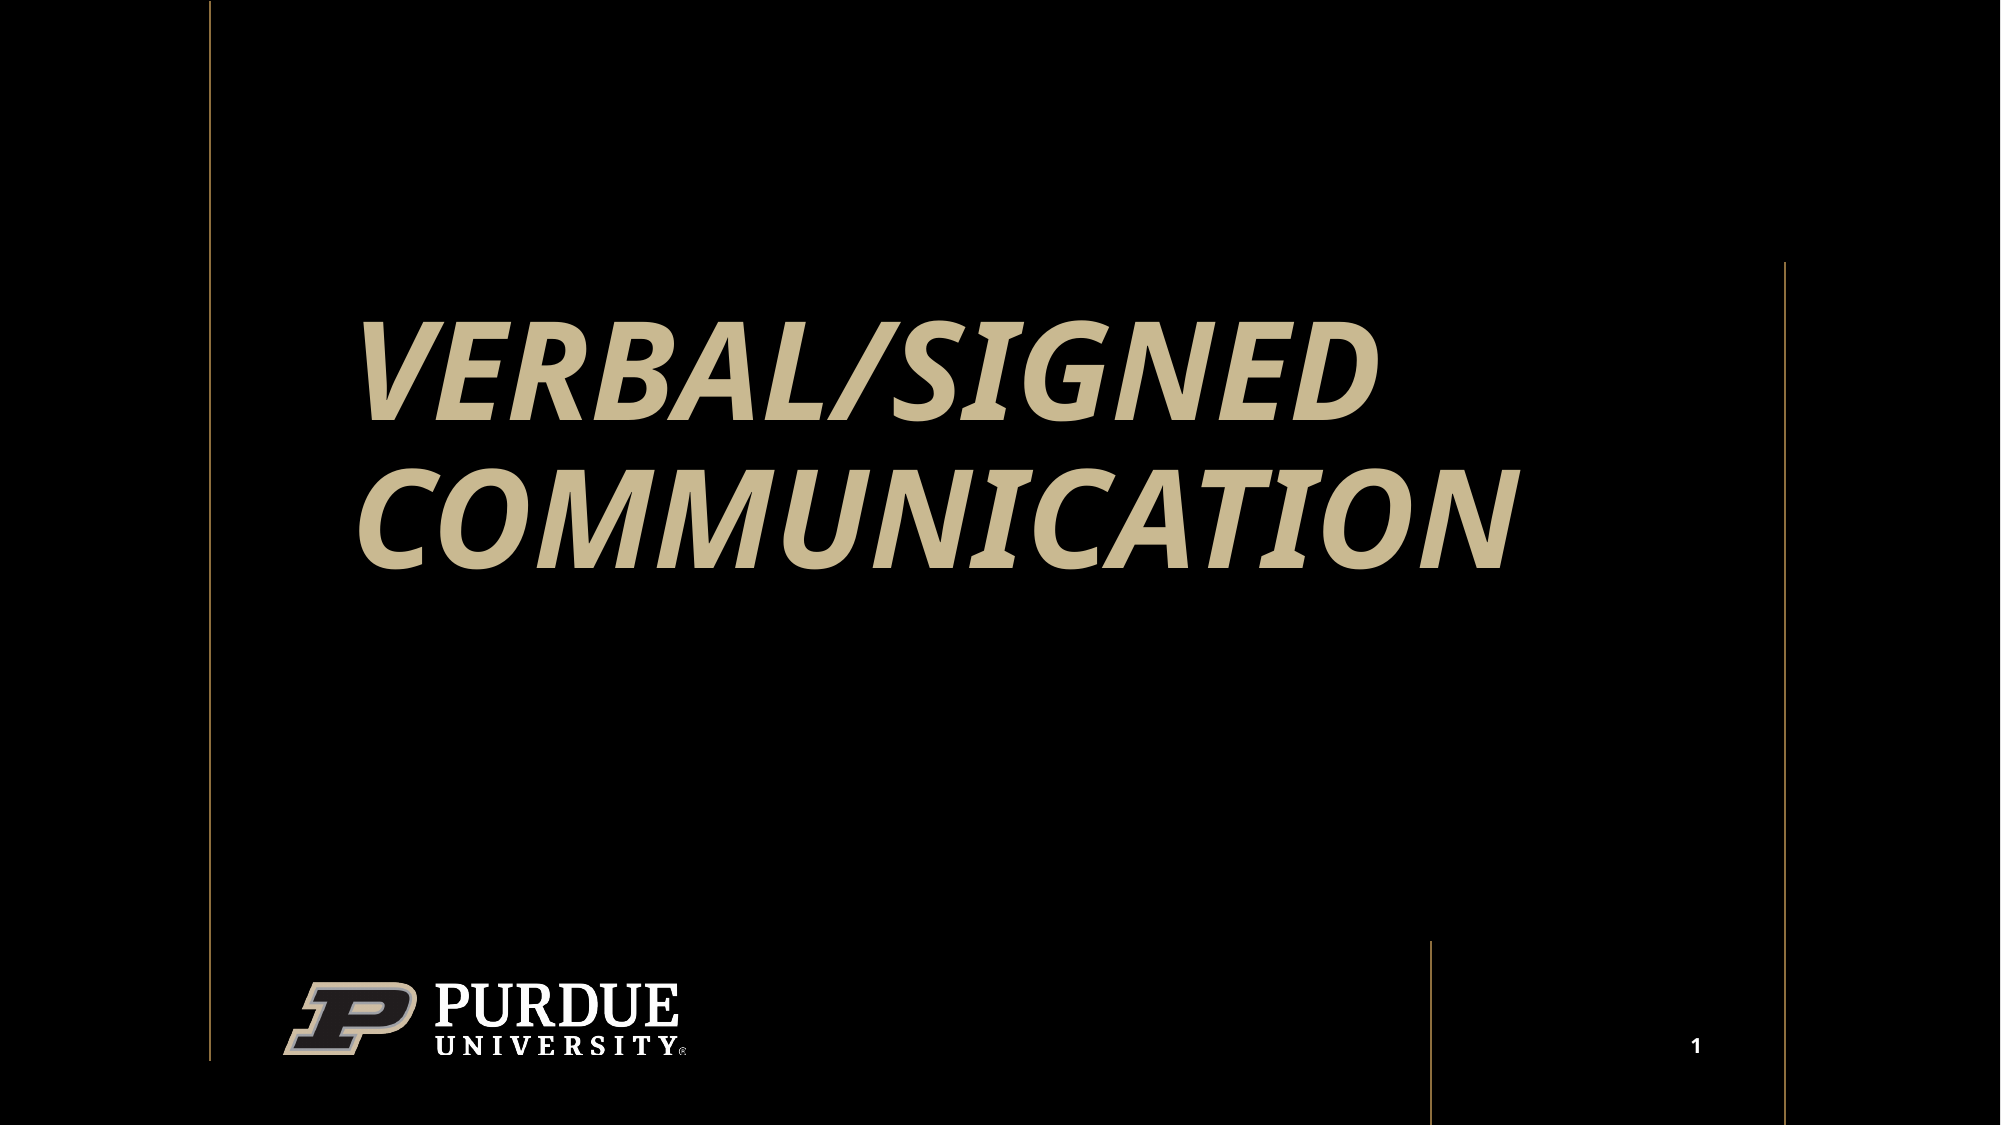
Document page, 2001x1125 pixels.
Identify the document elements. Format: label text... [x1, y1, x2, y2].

slide_number 1 [1656, 1017, 1737, 1078]
title Verbal/SIGNED communication [348, 299, 1702, 459]
